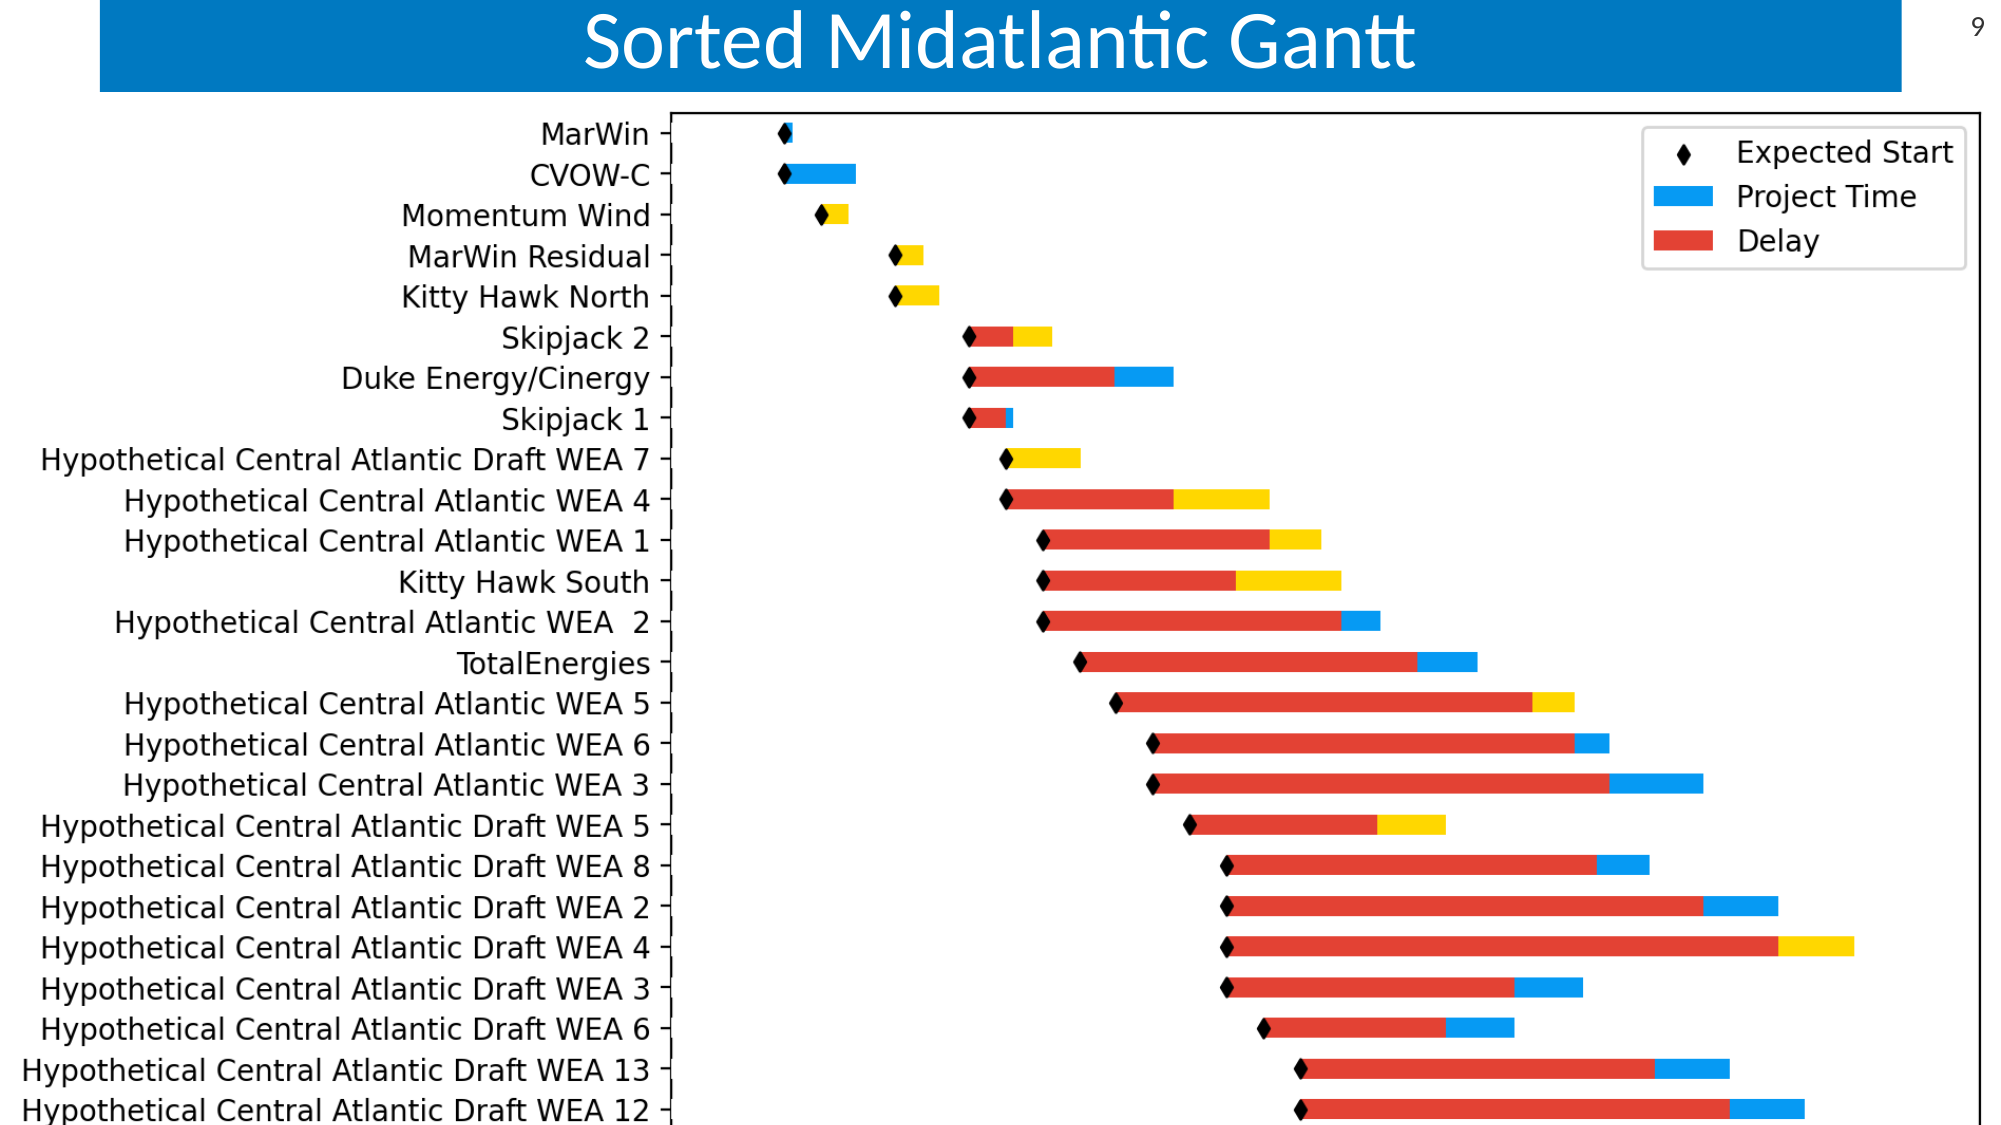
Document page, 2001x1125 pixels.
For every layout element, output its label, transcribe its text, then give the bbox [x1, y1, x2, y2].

title Sorted Midatlantic Gantt [99, 0, 1902, 91]
picture [0, 92, 2000, 1125]
